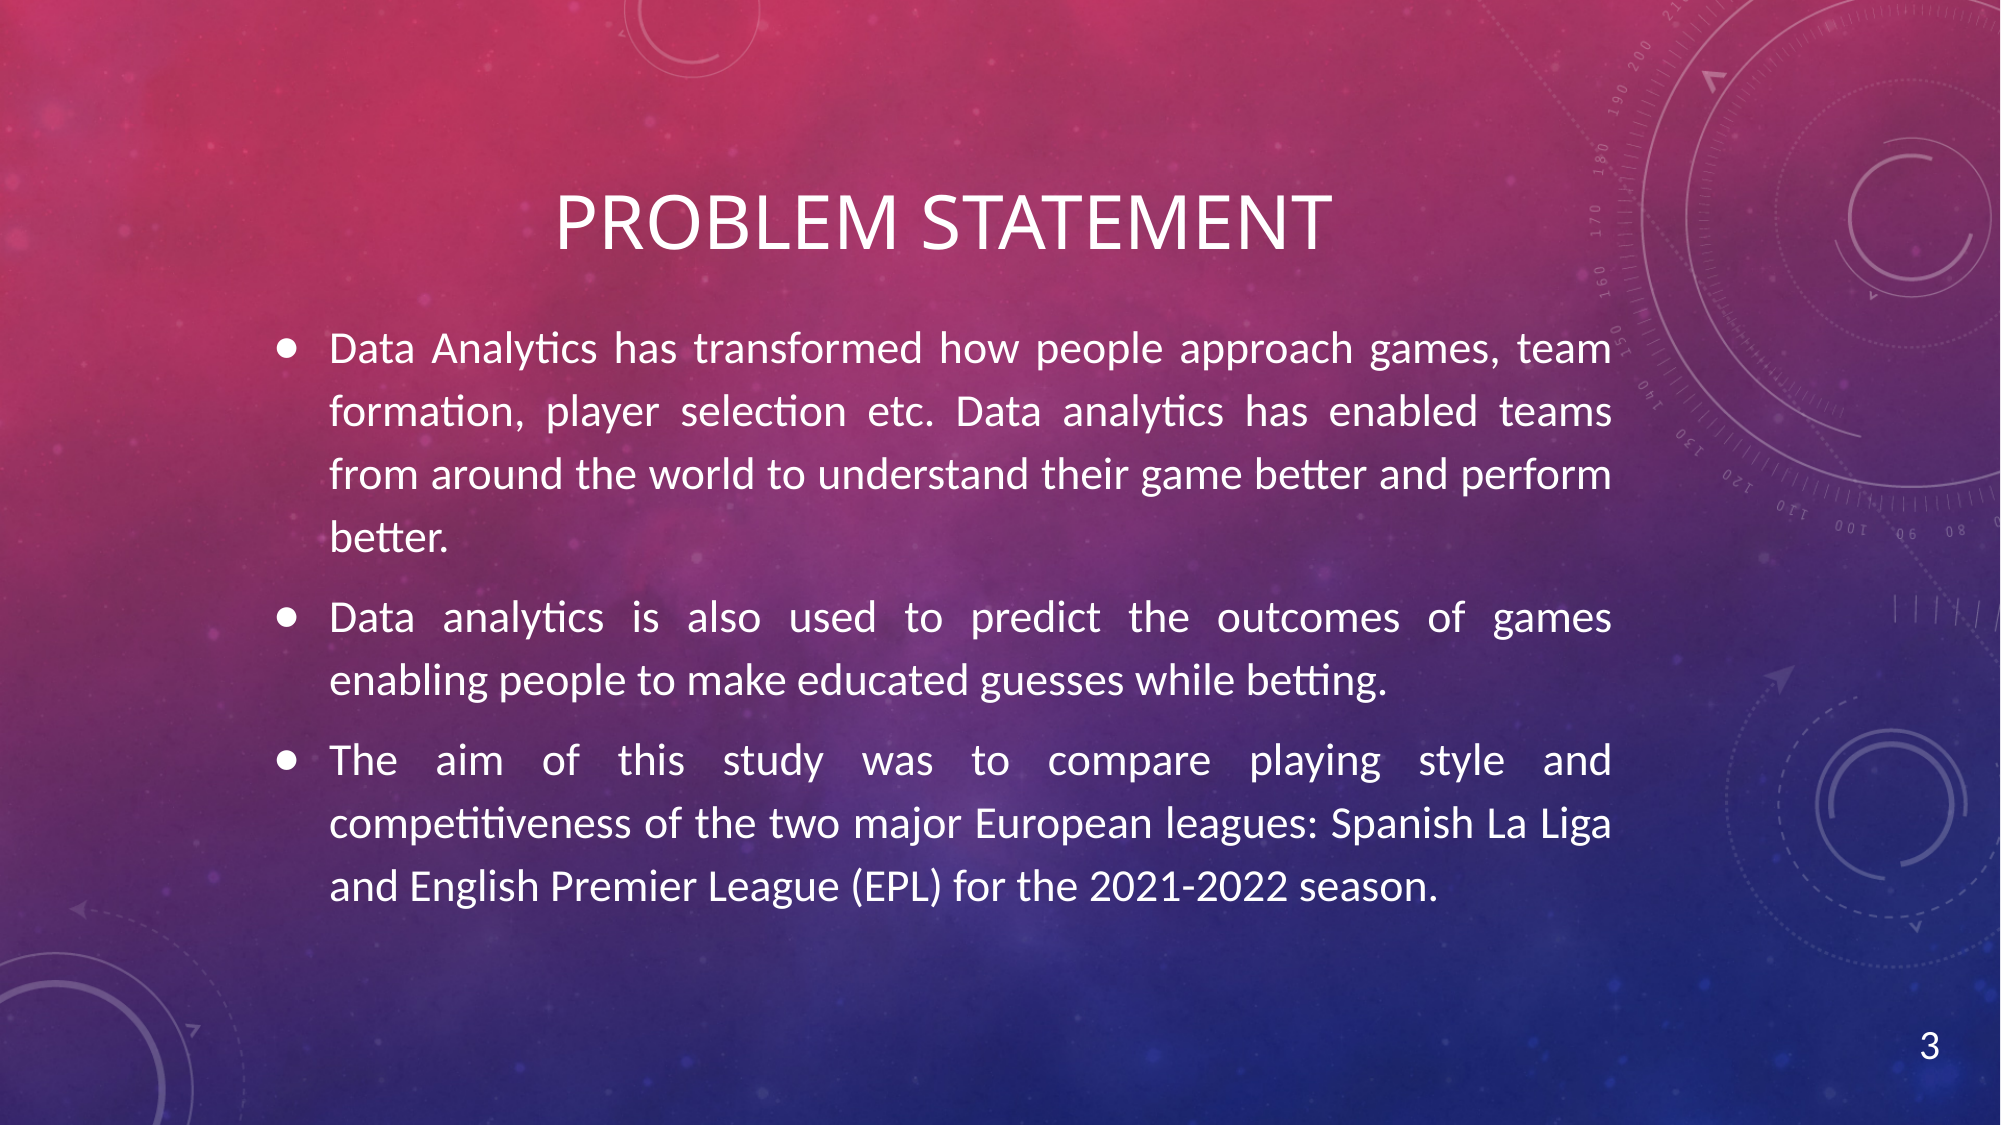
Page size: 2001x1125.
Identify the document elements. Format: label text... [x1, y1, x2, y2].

picture [0, 0, 2001, 1125]
title Problem Statement [112, 99, 1775, 339]
slide_number 3 [1864, 1012, 1956, 1073]
list Data Analytics has transformed how people approach games, team formation, player selection etc. Data analytics has enabled teams from around the world to understand their game better and perform better. Data analytics is also used to predict the outcomes of games enabling people to make educated guesses while betting. The aim of this study was to compare playing style and competitiveness of the two major European leagues: Spanish La Liga and English Premier League (EPL) for the 2021-2022 season. [257, 299, 1629, 1013]
